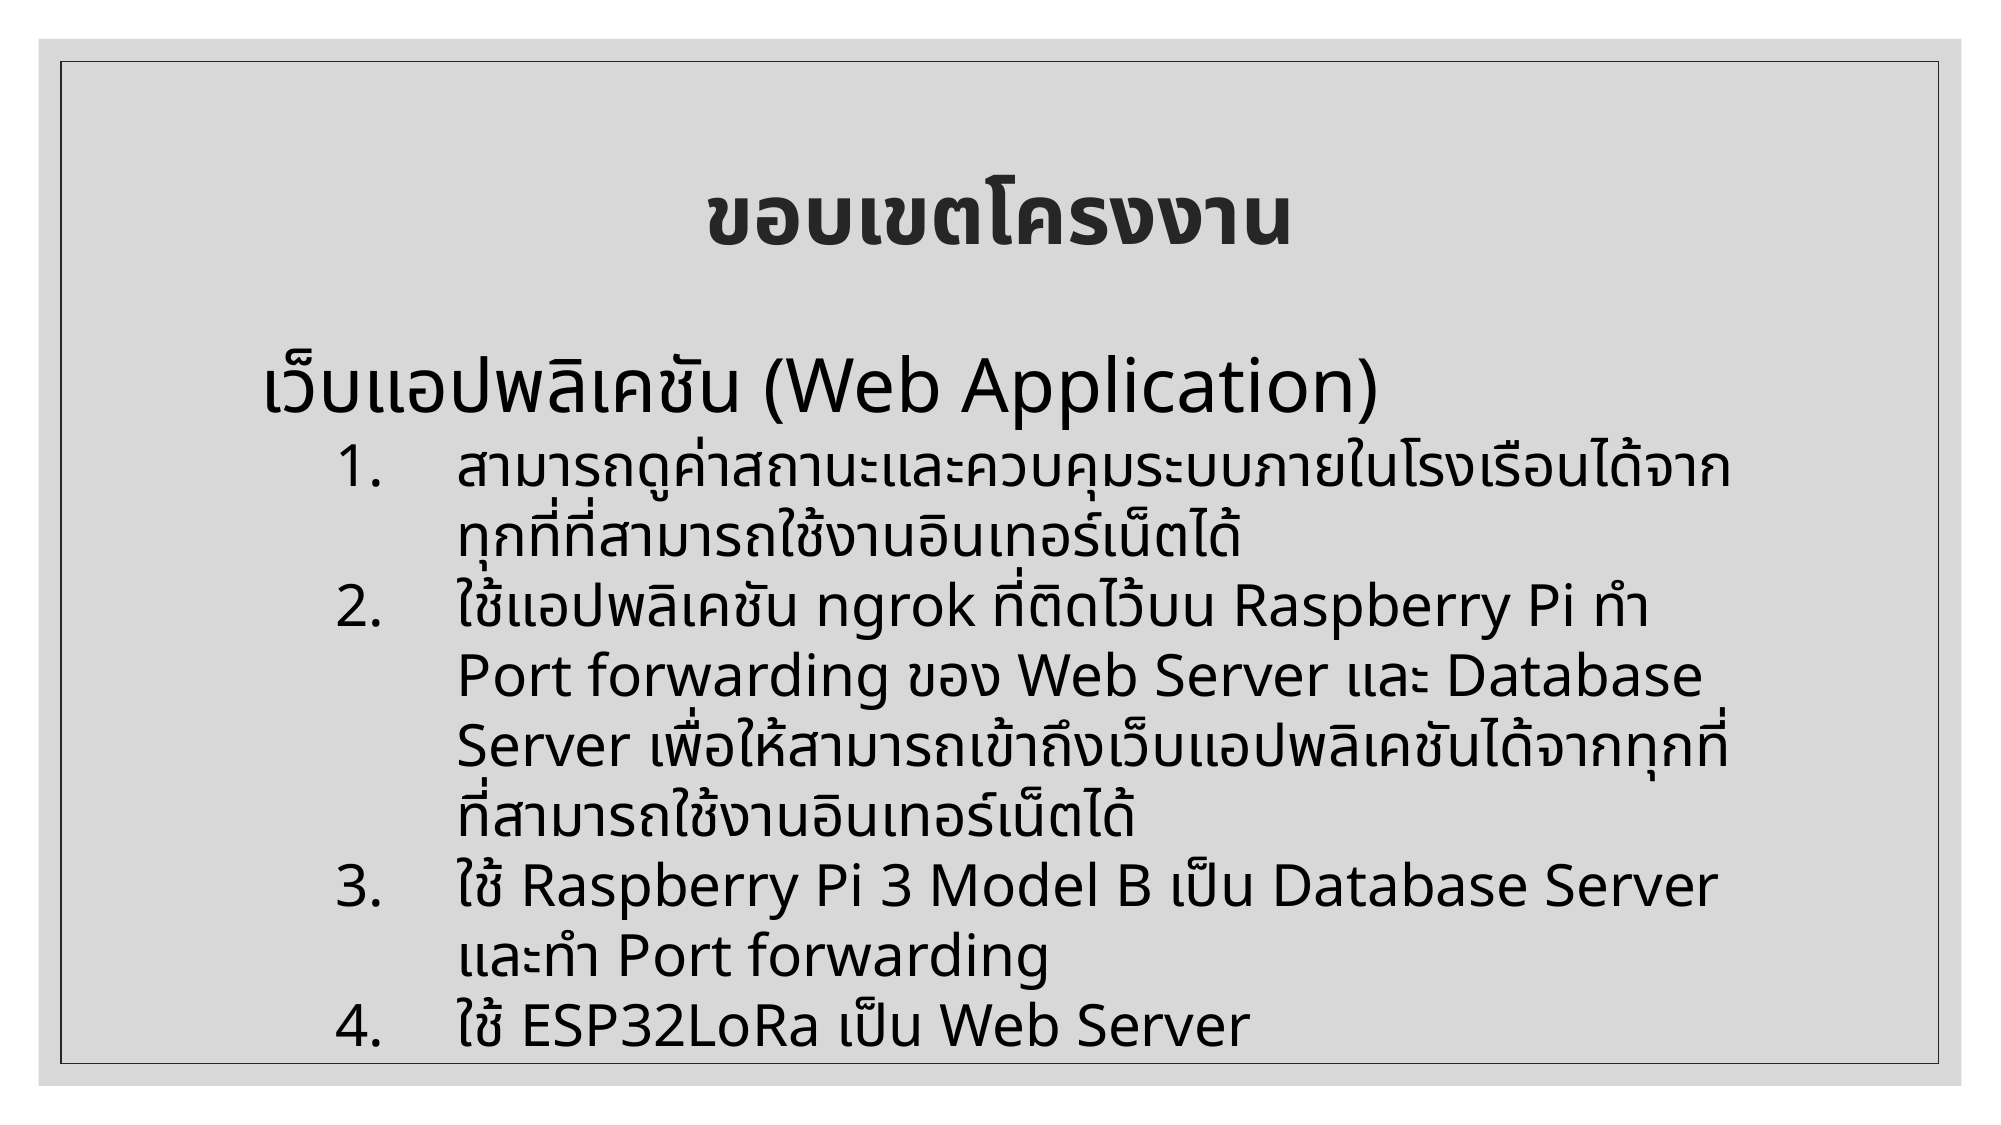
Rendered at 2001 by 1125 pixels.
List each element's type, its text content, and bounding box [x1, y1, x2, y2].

title ขอบเขตโครงงาน [174, 105, 1825, 331]
text_box เว็บแอปพลิเคชัน (Web Application) สามารถดูค่าสถานะและควบคุมระบบภายในโรงเรือนได้จากทุกที่ที่สามารถใช้งานอินเทอร์เน็ตได้ ใช้แอปพลิเคชัน ngrok ที่ติดไว้บน Raspberry Pi ทำ Port forwarding ของ Web Server และ Database Server เพื่อให้สามารถเข้าถึงเว็บแอปพลิเคชันได้จากทุกที่ที่สามารถใช้งานอินเทอร์เน็ตได้ ใช้ Raspberry Pi 3 Model B เป็น Database Server และทำ Port forwarding ใช้ ESP32LoRa เป็น Web Server [245, 330, 1755, 1125]
